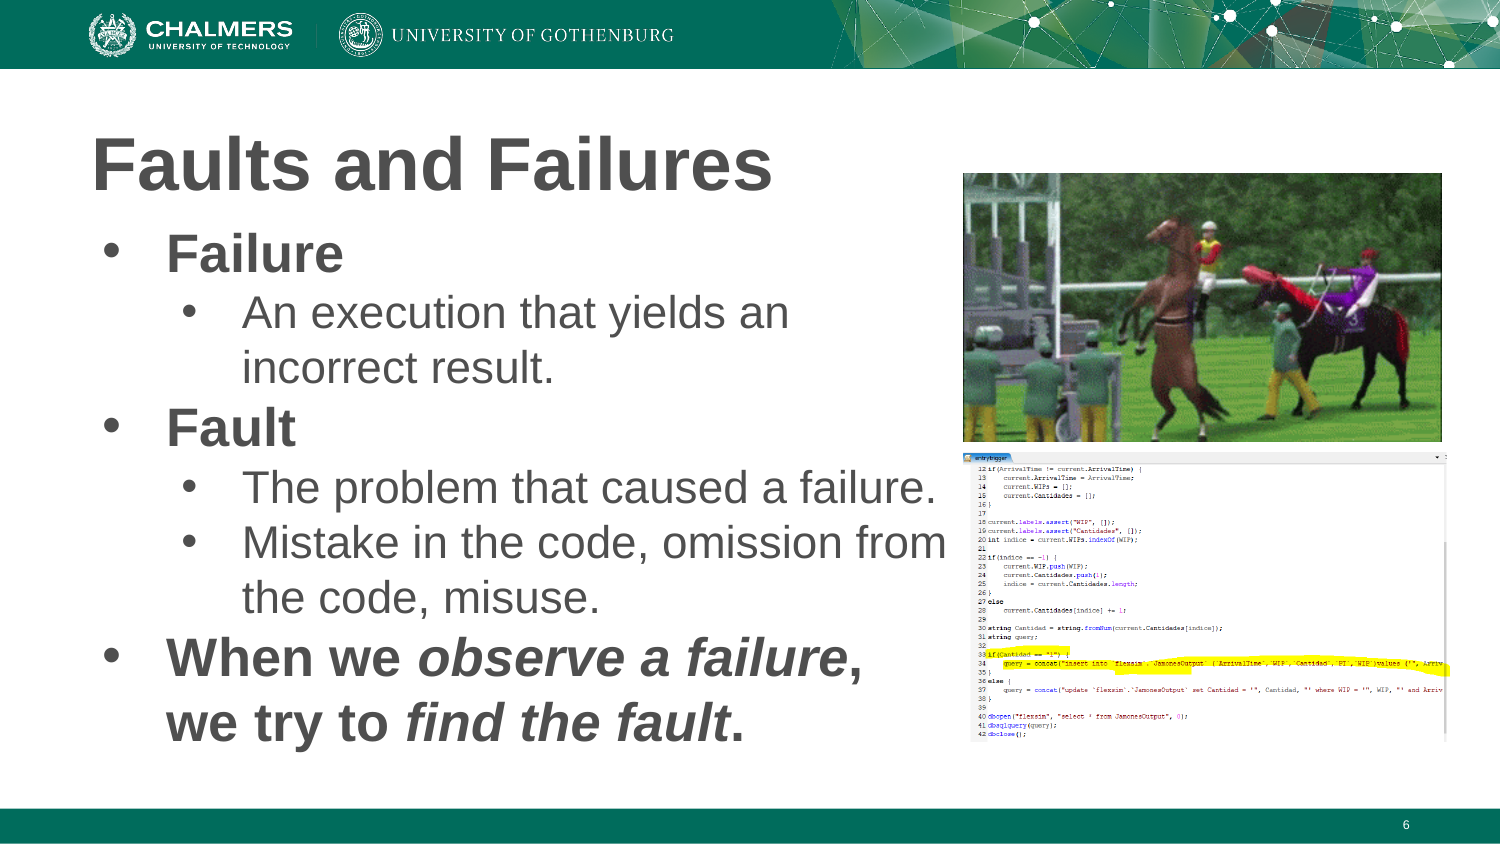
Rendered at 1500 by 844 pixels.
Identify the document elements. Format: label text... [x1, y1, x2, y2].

picture [962, 173, 1442, 443]
title Faults and Failures [76, 100, 1425, 210]
picture [962, 450, 1451, 743]
picture [64, 0, 696, 85]
list Failure An execution that yields an incorrect result. Fault The problem that caused a failure. Mistake in the code, omission from the code, misuse. When we observe a failure, we try to find the fault. [76, 210, 964, 782]
slide_number ‹#› [1074, 809, 1425, 844]
picture [759, 0, 1500, 68]
